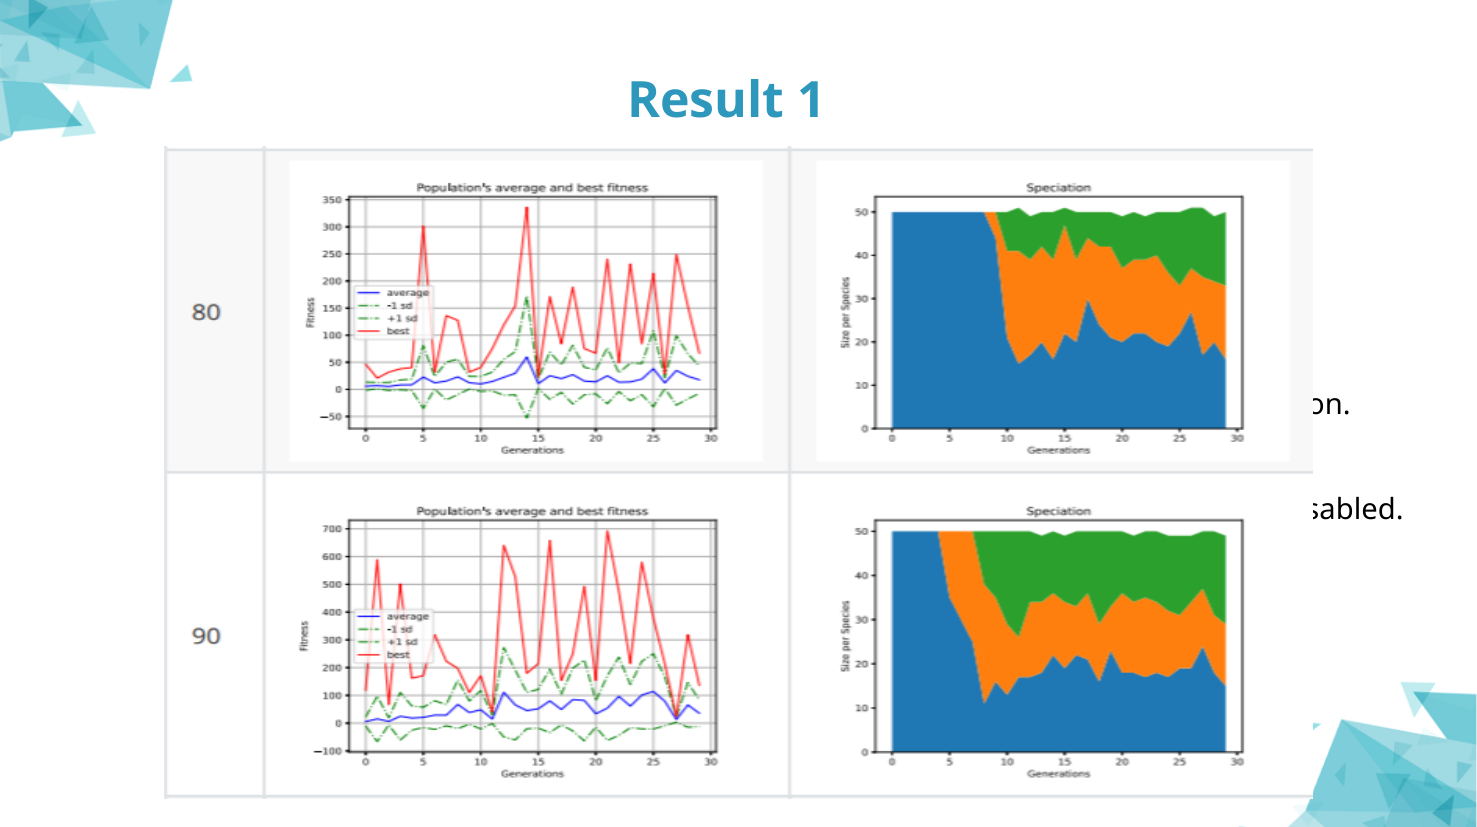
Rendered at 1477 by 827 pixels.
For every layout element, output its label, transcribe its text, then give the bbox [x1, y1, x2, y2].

picture [0, 0, 1477, 827]
text_box Result 1 [699, 59, 841, 135]
text_box Two ways：Mutation adds node or connection. If a mutation node is added to the original connection, the original connection will be disabled. [1316, 377, 1436, 418]
